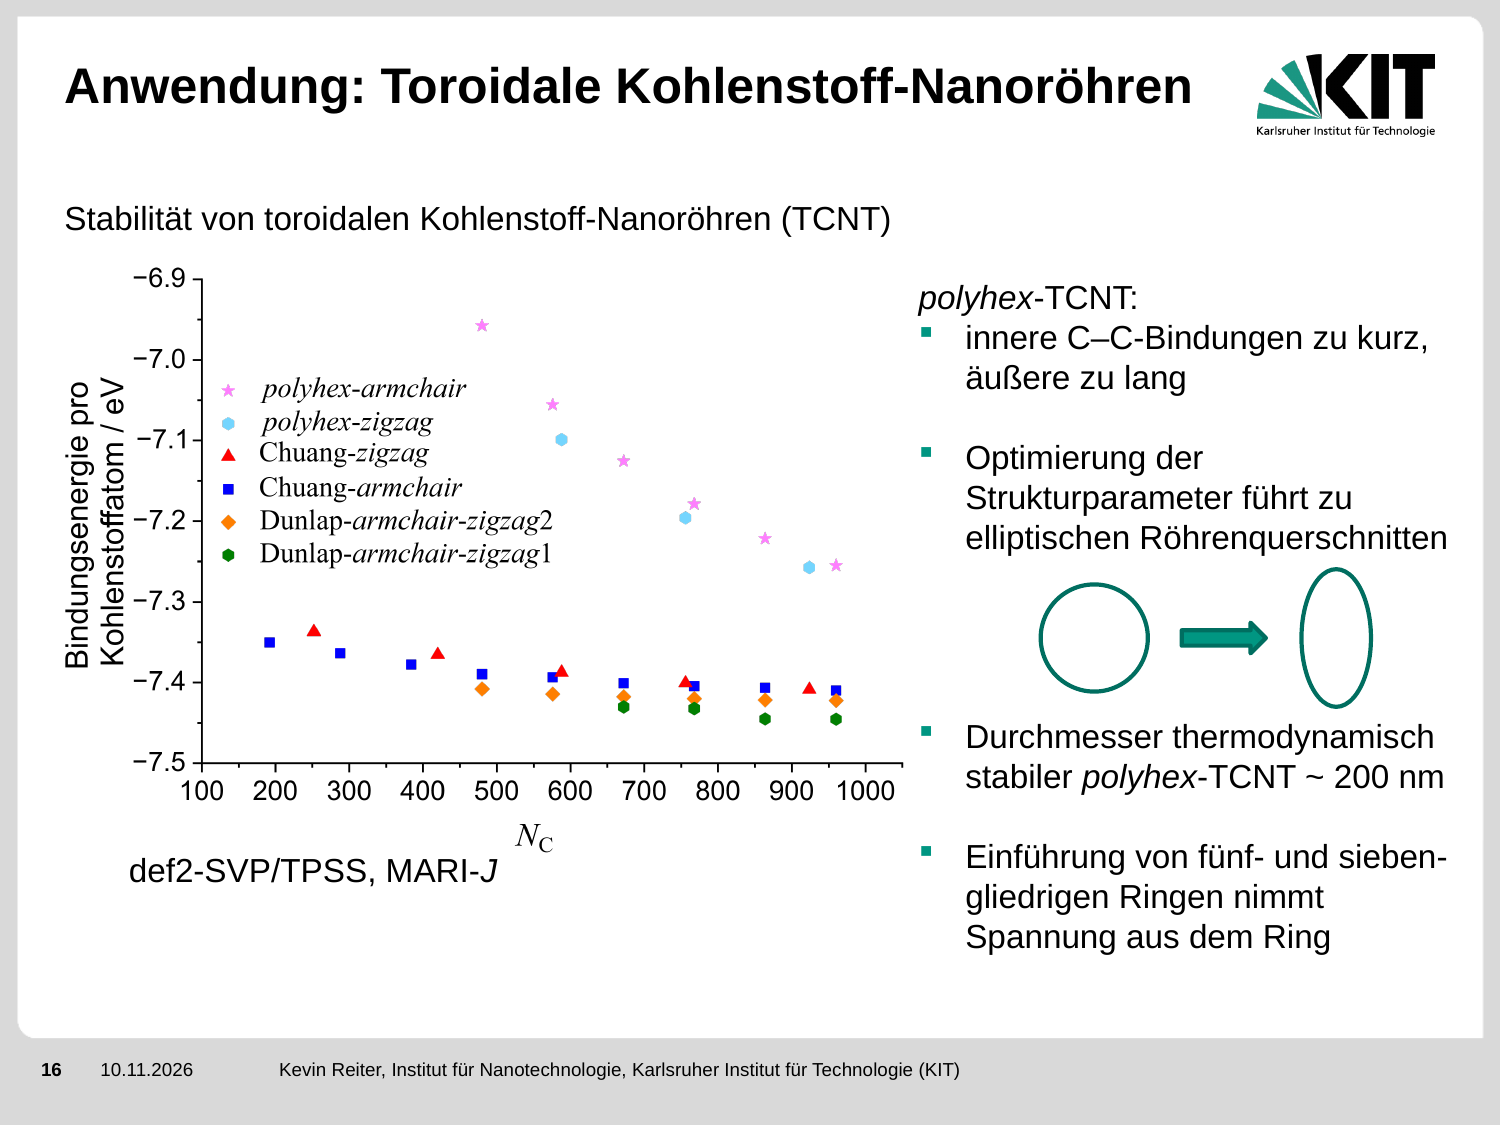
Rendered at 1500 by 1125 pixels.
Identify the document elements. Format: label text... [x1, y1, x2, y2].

picture [0, 0, 1500, 1125]
list Stabilität von toroidalen Kohlenstoff-Nanoröhren (TCNT) def2-SVP/TPSS, MARI-J [64, 863, 903, 1000]
footer Kevin Reiter, Institut für Nanotechnologie, Karlsruher Institut für Technologie (KIT) [279, 1057, 976, 1117]
title Anwendung: Toroidale Kohlenstoff-Nanoröhren [64, 21, 1198, 174]
text_box polyhex-TCNT: innere C–C-Bindungen zu kurz, äußere zu lang Optimierung der Strukturparameter führt zu elliptischen Röhrenquerschnitten Durchmesser thermodynamisch stabiler polyhex-TCNT ~ 200 nm Einführung von fünf- und sieben-gliedrigen Ringen nimmt Spannung aus dem Ring [903, 269, 1473, 1003]
list Stabilität von toroidalen Kohlenstoff-Nanoröhren (TCNT) def2-SVP/TPSS, MARI-J [64, 196, 1436, 269]
